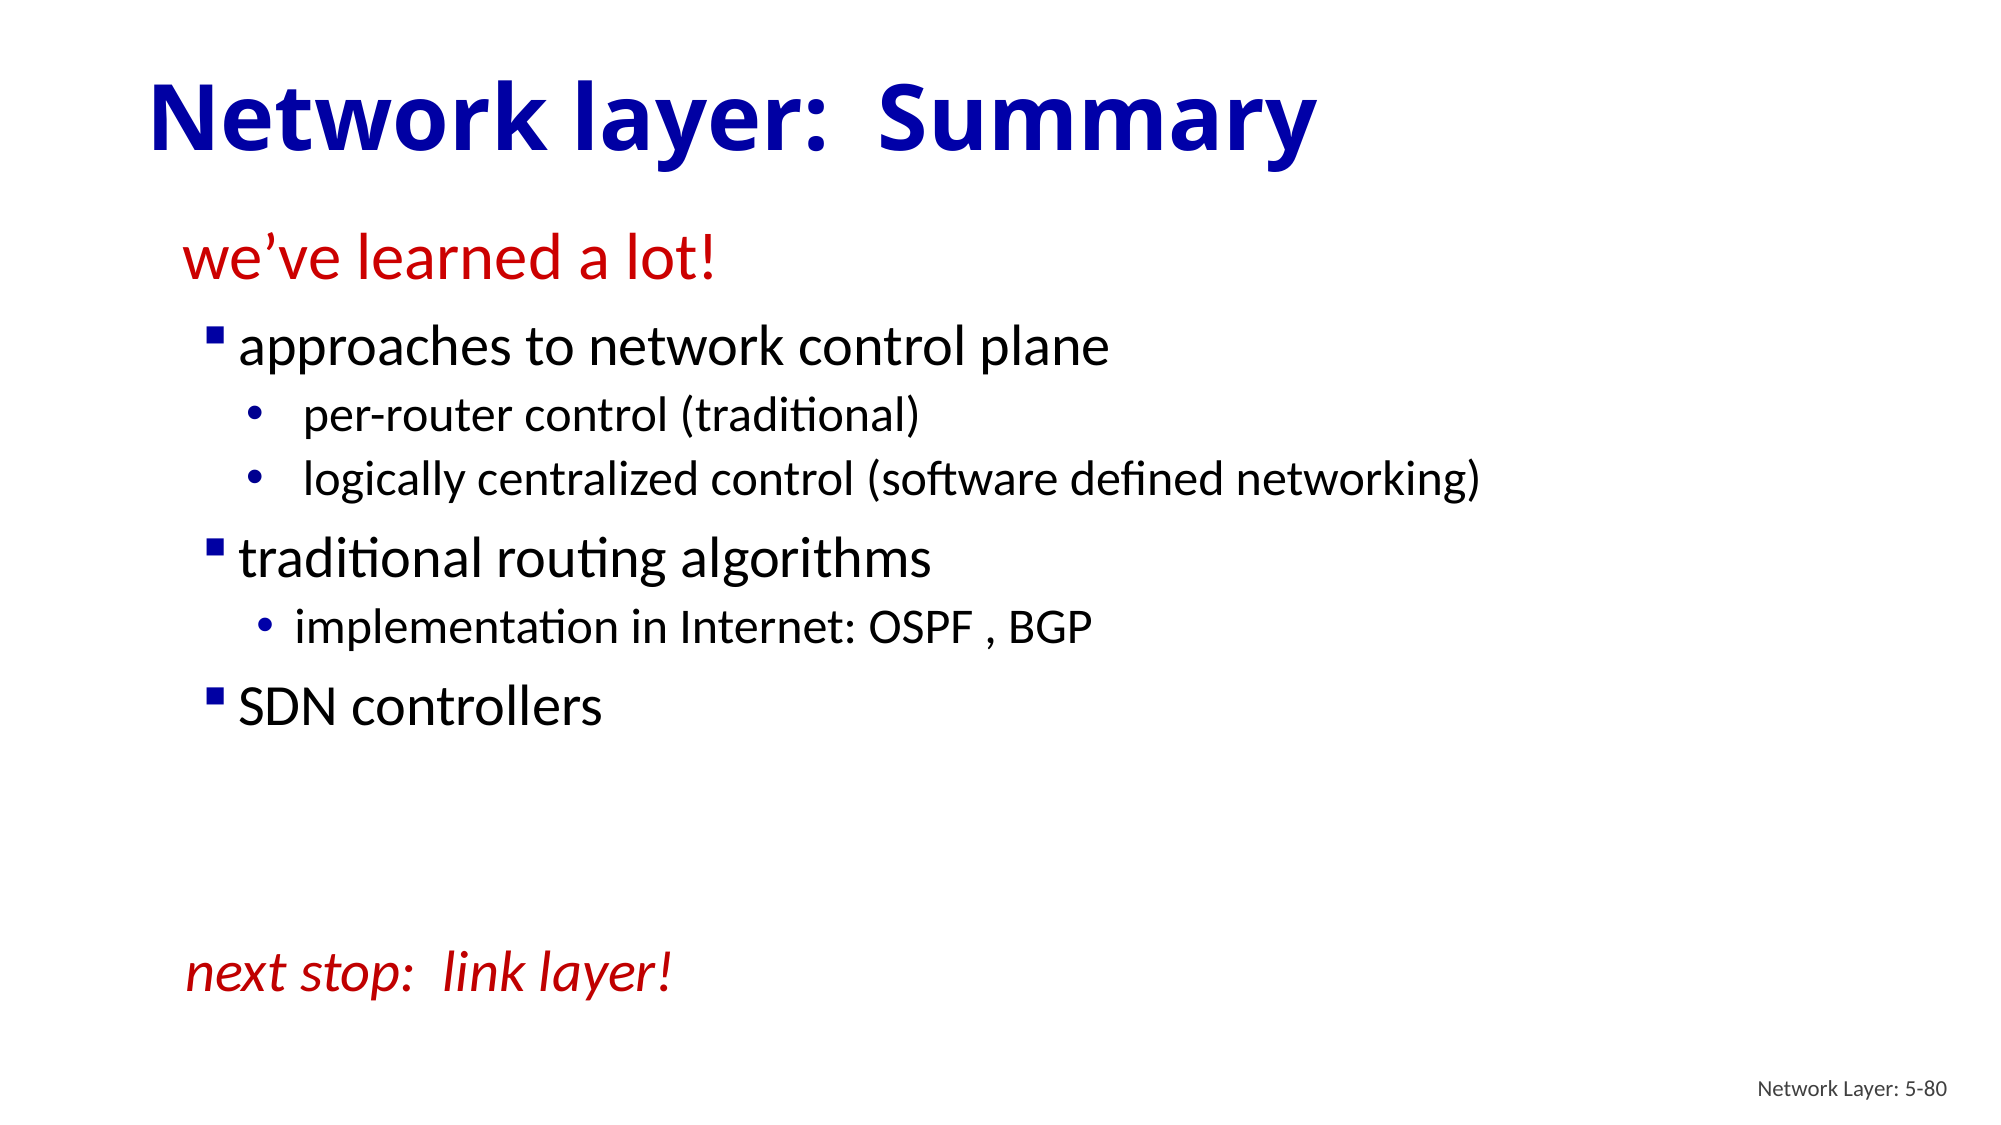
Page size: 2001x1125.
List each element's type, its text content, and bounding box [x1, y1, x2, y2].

text_box we’ve learned a lot! approaches to network control plane per-router control (traditional) logically centralized control (software defined networking) traditional routing algorithms implementation in Internet: OSPF , BGP SDN controllers [165, 214, 1705, 959]
slide_number Network Layer: 5-80 [1512, 1056, 1963, 1117]
text_box next stop: link layer! [170, 925, 691, 1011]
title Network layer: Summary [131, 47, 1856, 195]
